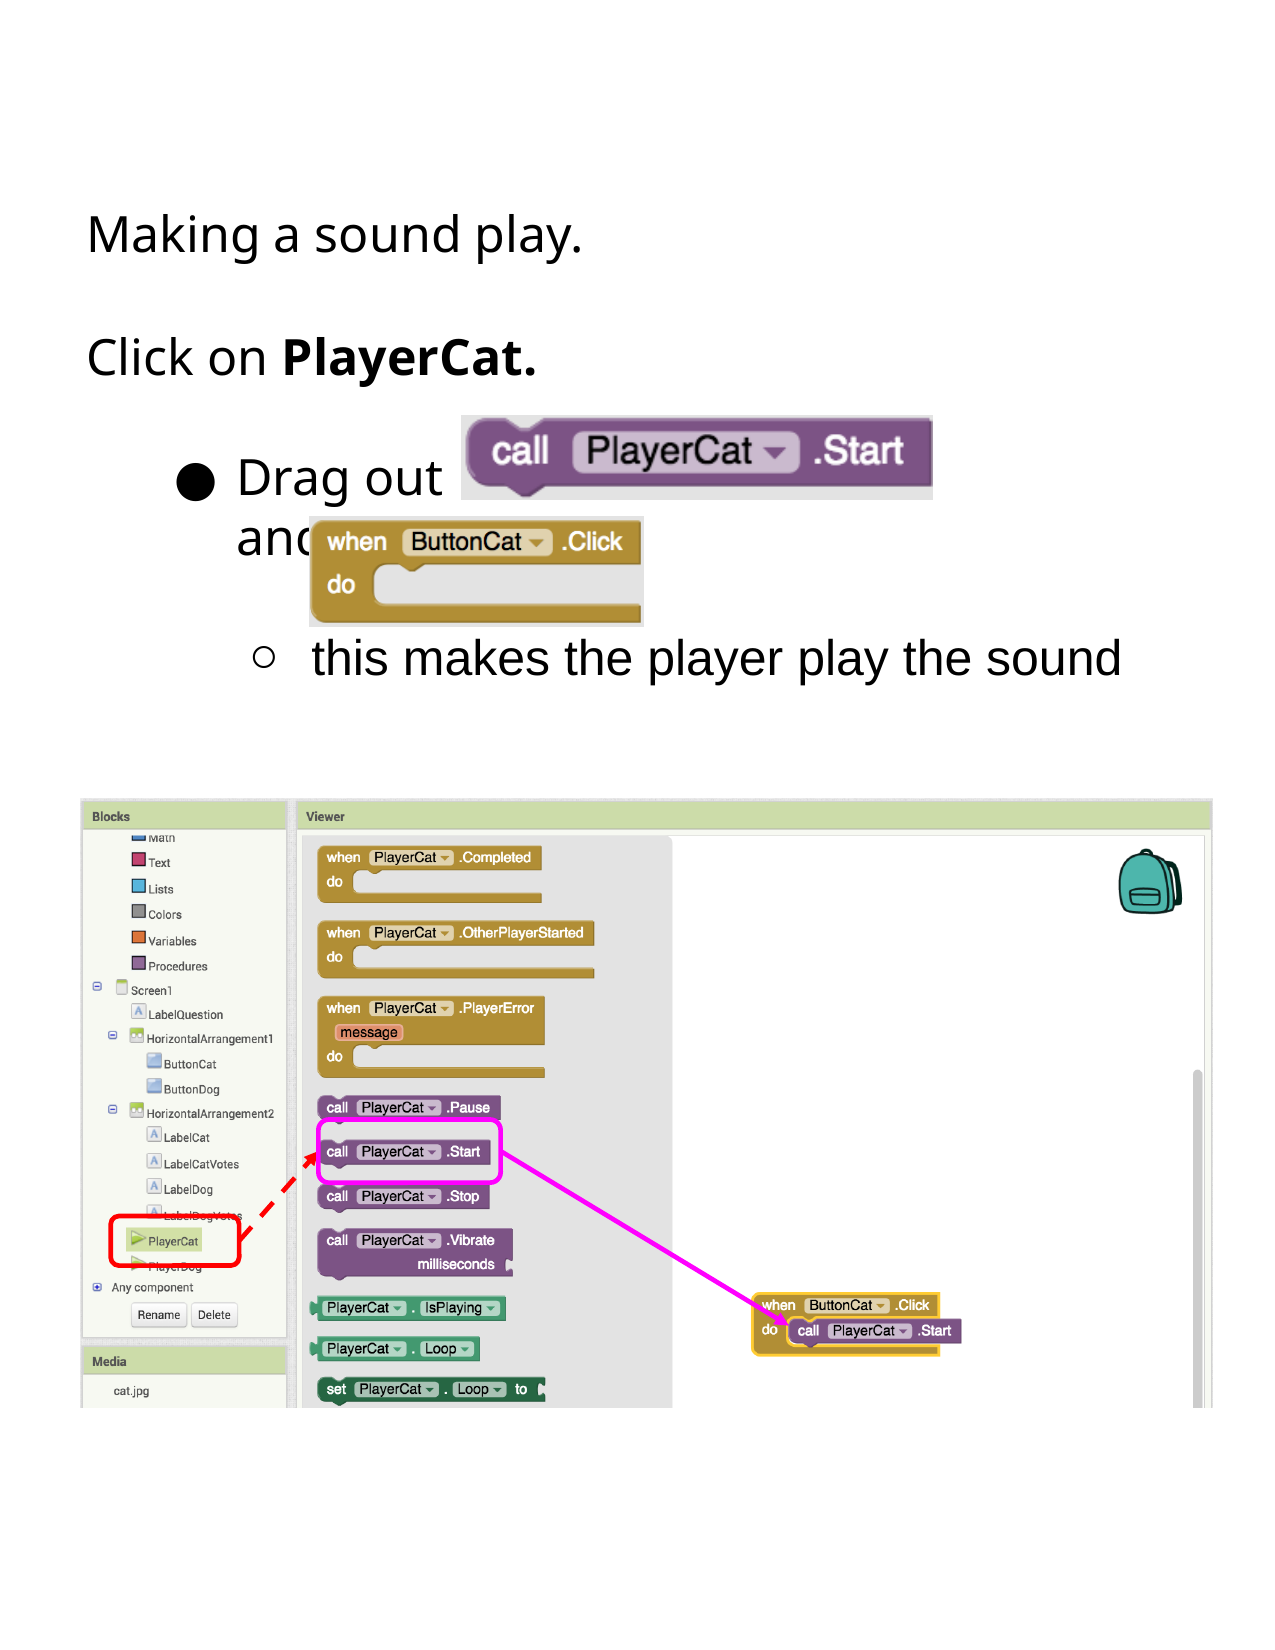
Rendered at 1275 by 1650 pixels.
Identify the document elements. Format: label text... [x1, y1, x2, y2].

subtitle Making a sound play. [71, 187, 1204, 272]
picture [80, 798, 1213, 1408]
picture [309, 516, 644, 628]
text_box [500, 1150, 790, 1326]
picture [460, 415, 933, 500]
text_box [238, 1150, 319, 1242]
subtitle Click on PlayerCat. Drag out and add it to this makes the player play the sound [71, 310, 1222, 685]
